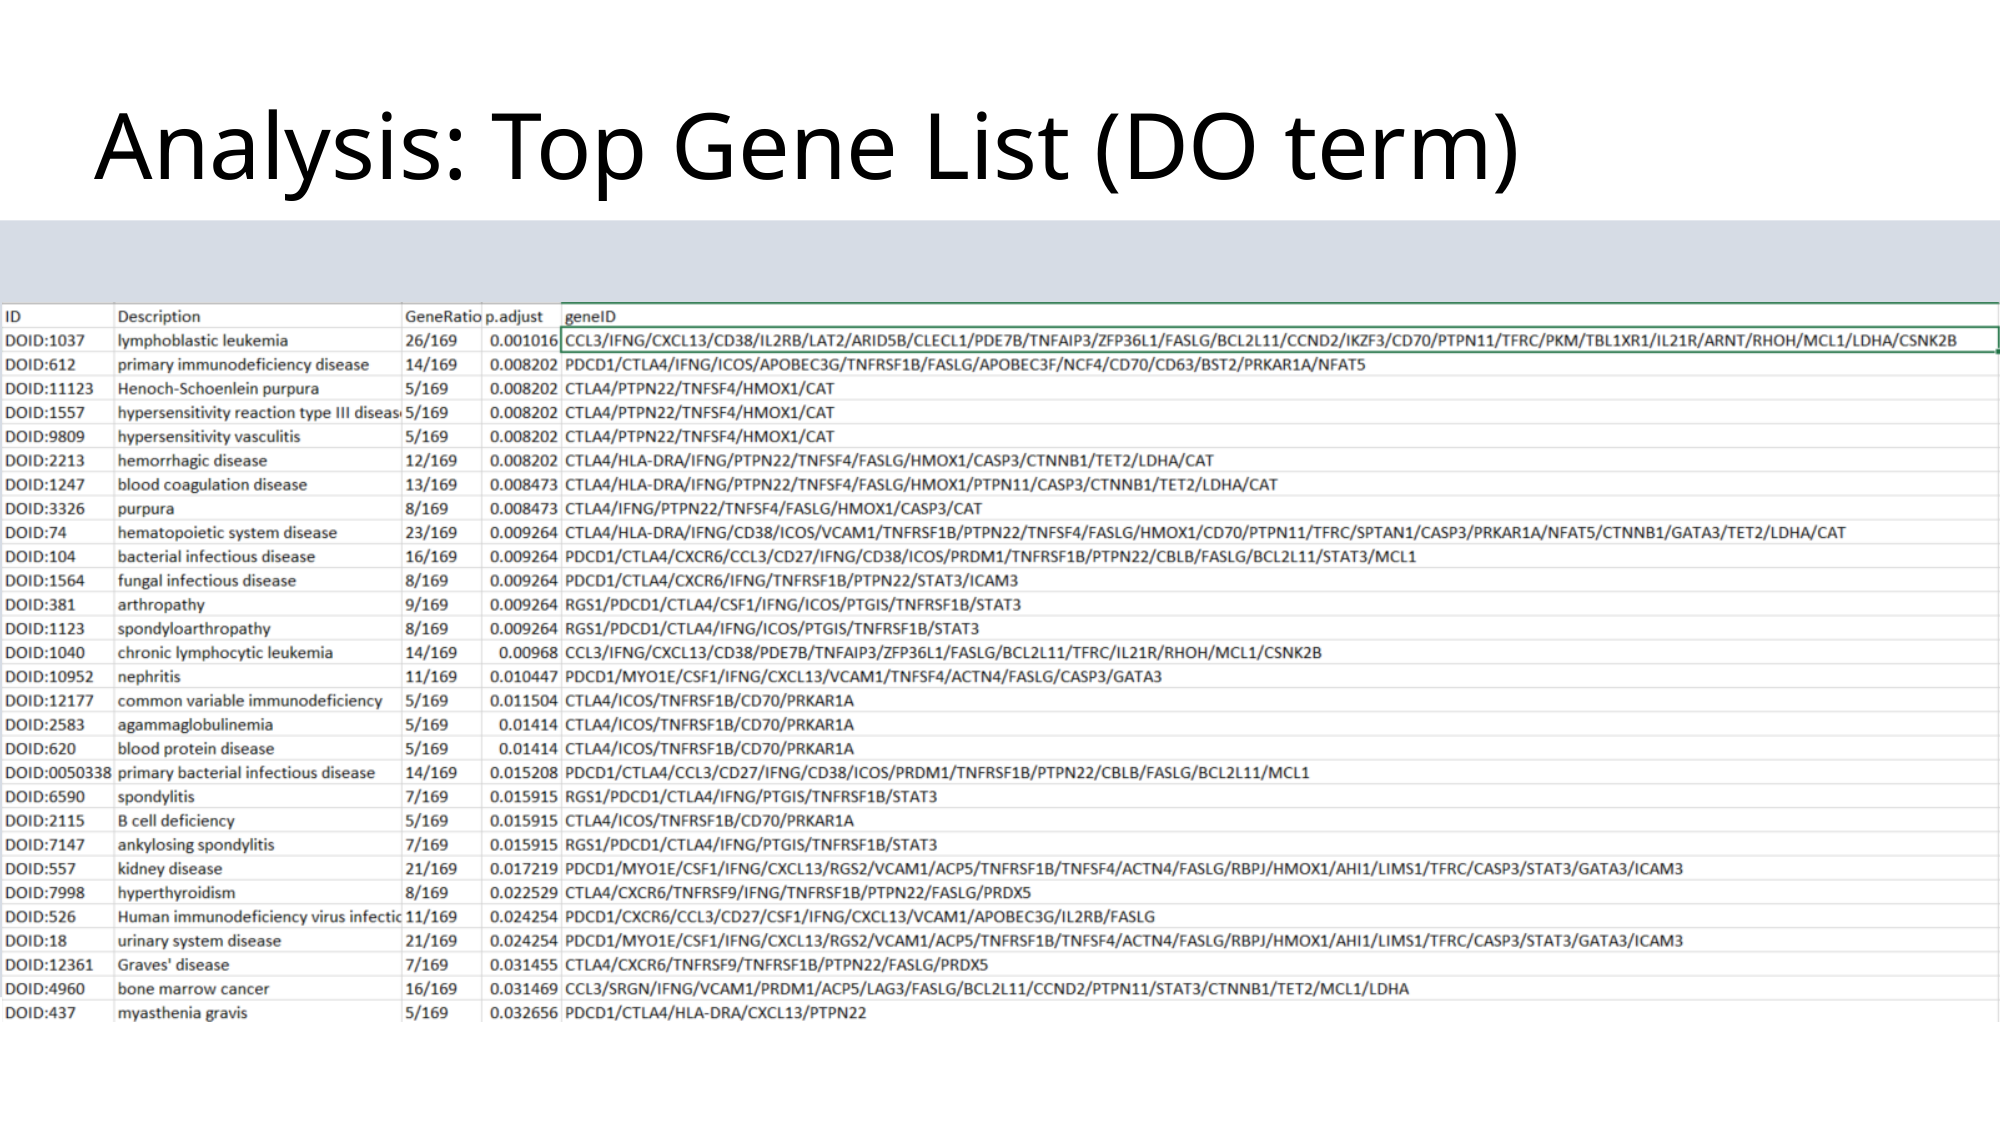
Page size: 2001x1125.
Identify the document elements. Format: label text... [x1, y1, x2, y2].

picture [2, 302, 2000, 1022]
title Analysis: Top Gene List (DO term) [79, 92, 1921, 208]
